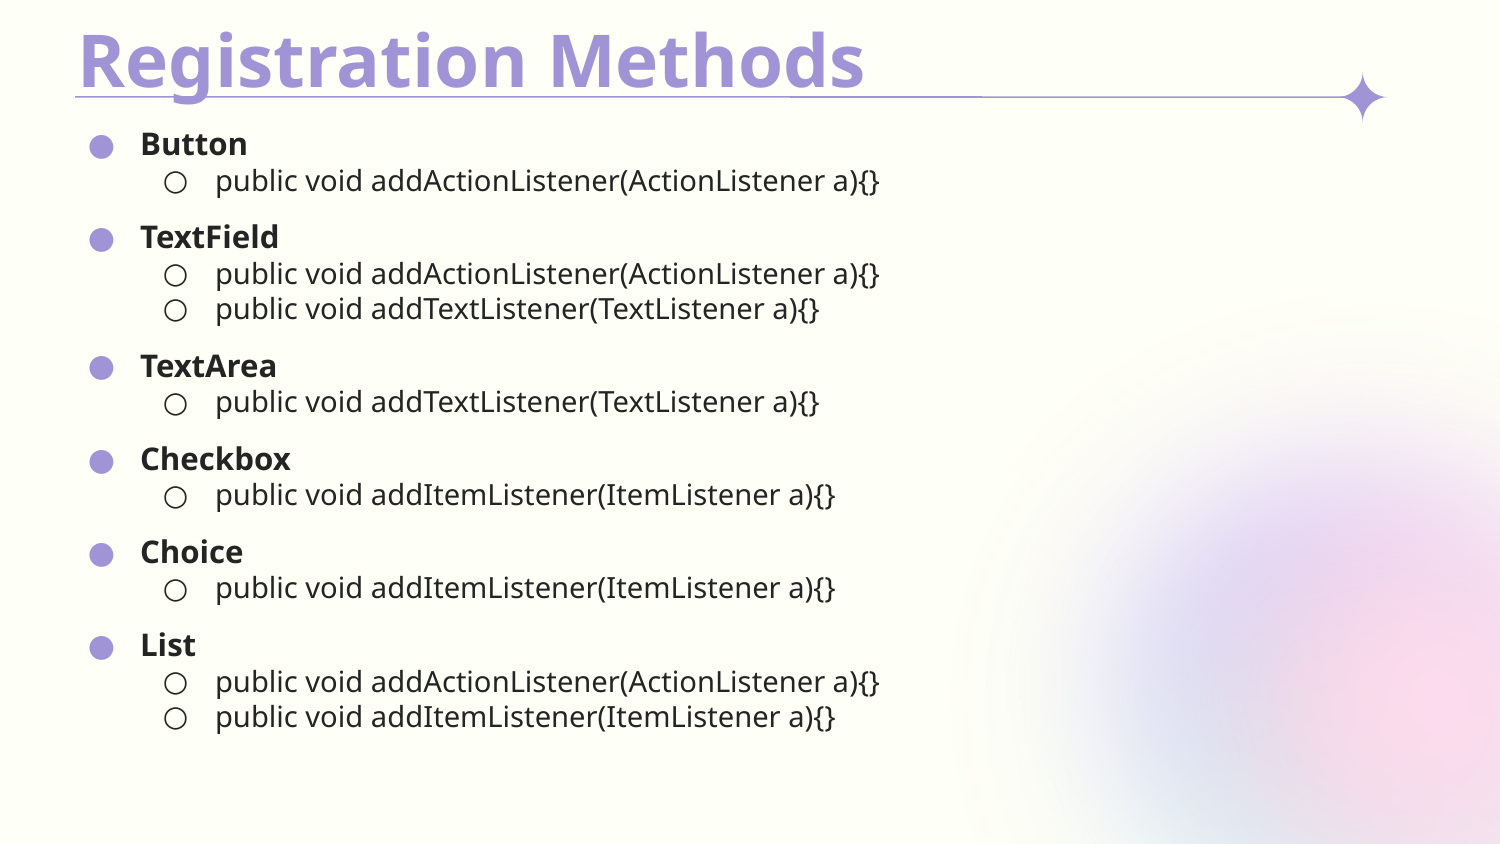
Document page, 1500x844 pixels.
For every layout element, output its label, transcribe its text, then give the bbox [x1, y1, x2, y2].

title Registration Methods [62, 0, 913, 94]
text_box [1347, 71, 1388, 123]
picture [776, 156, 1500, 844]
subtitle Button public void addActionListener(ActionListener a){} TextField public void addActionListener(ActionListener a){} public void addTextListener(TextListener a){} TextArea public void addTextListener(TextListener a){} Checkbox public void addItemListener(ItemListener a){} Choice public void addItemListener(ItemListener a){} List public void addActionListener(ActionListener a){} public void addItemListener(ItemListener a){} [50, 109, 1400, 822]
